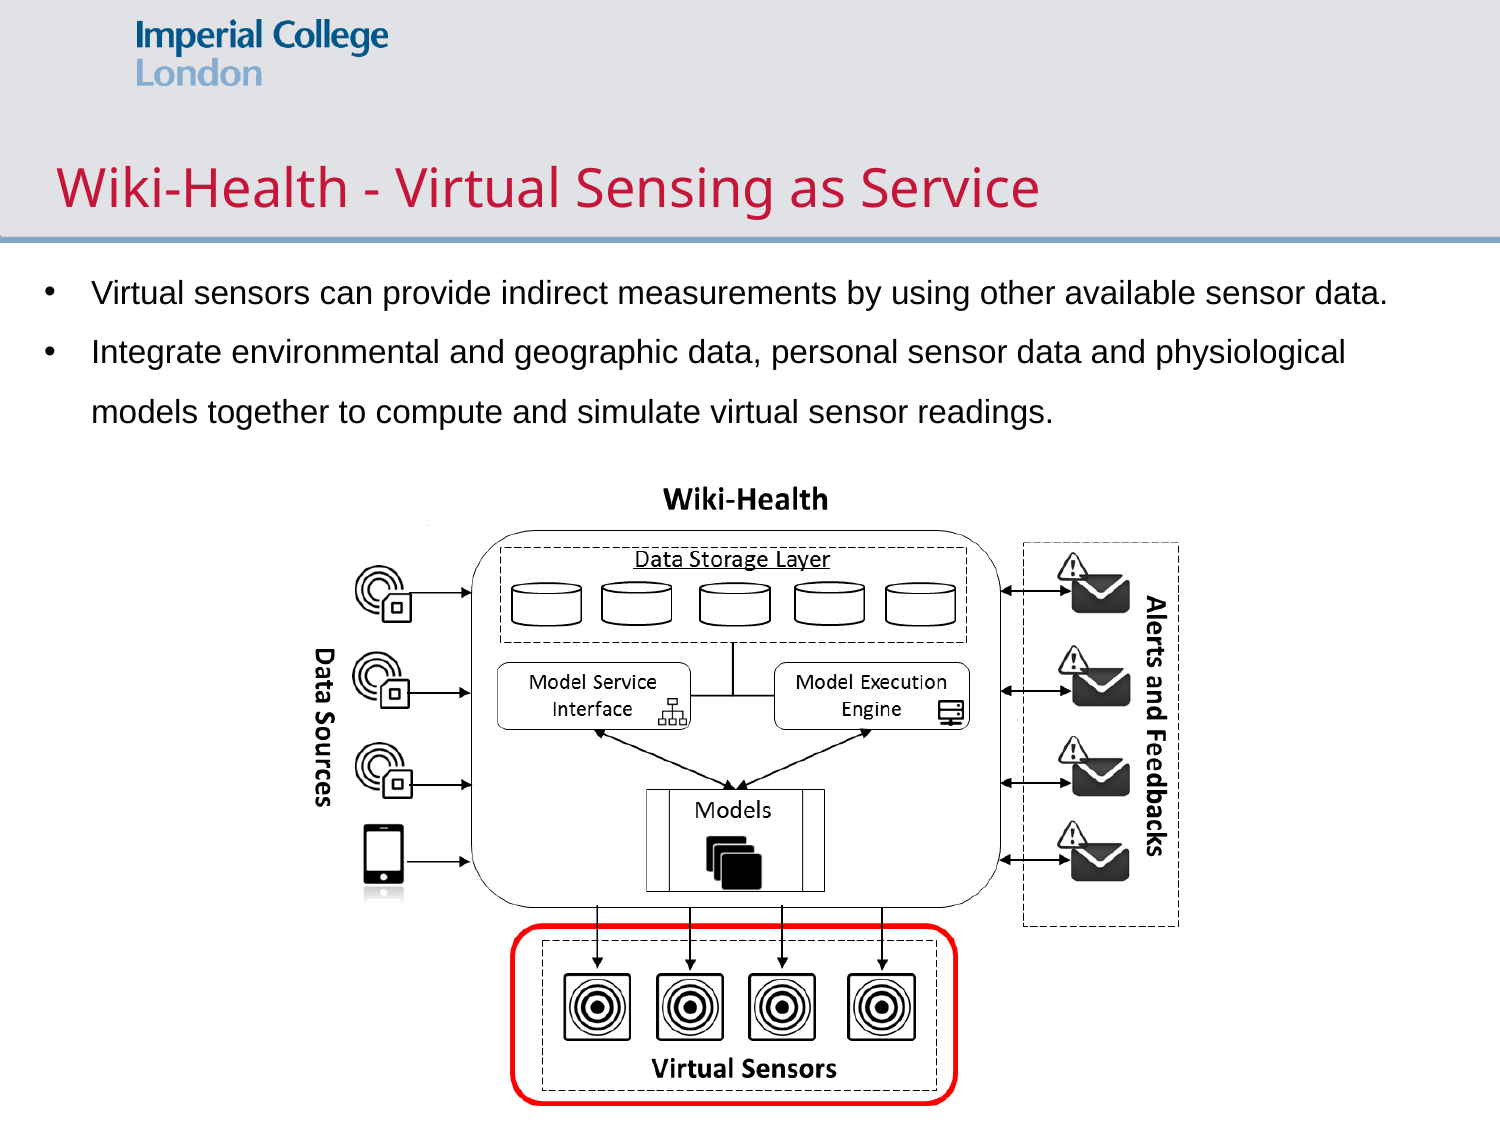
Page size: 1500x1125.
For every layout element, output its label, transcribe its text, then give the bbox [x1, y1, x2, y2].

text_box Virtual sensors can provide indirect measurements by using other available sensor data. Integrate environmental and geographic data, personal sensor data and physiological models together to compute and simulate virtual sensor readings. [29, 243, 1477, 498]
title Wiki-Health - Virtual Sensing as Service [56, 113, 1295, 219]
picture [288, 467, 1188, 1106]
picture [0, 0, 1500, 243]
